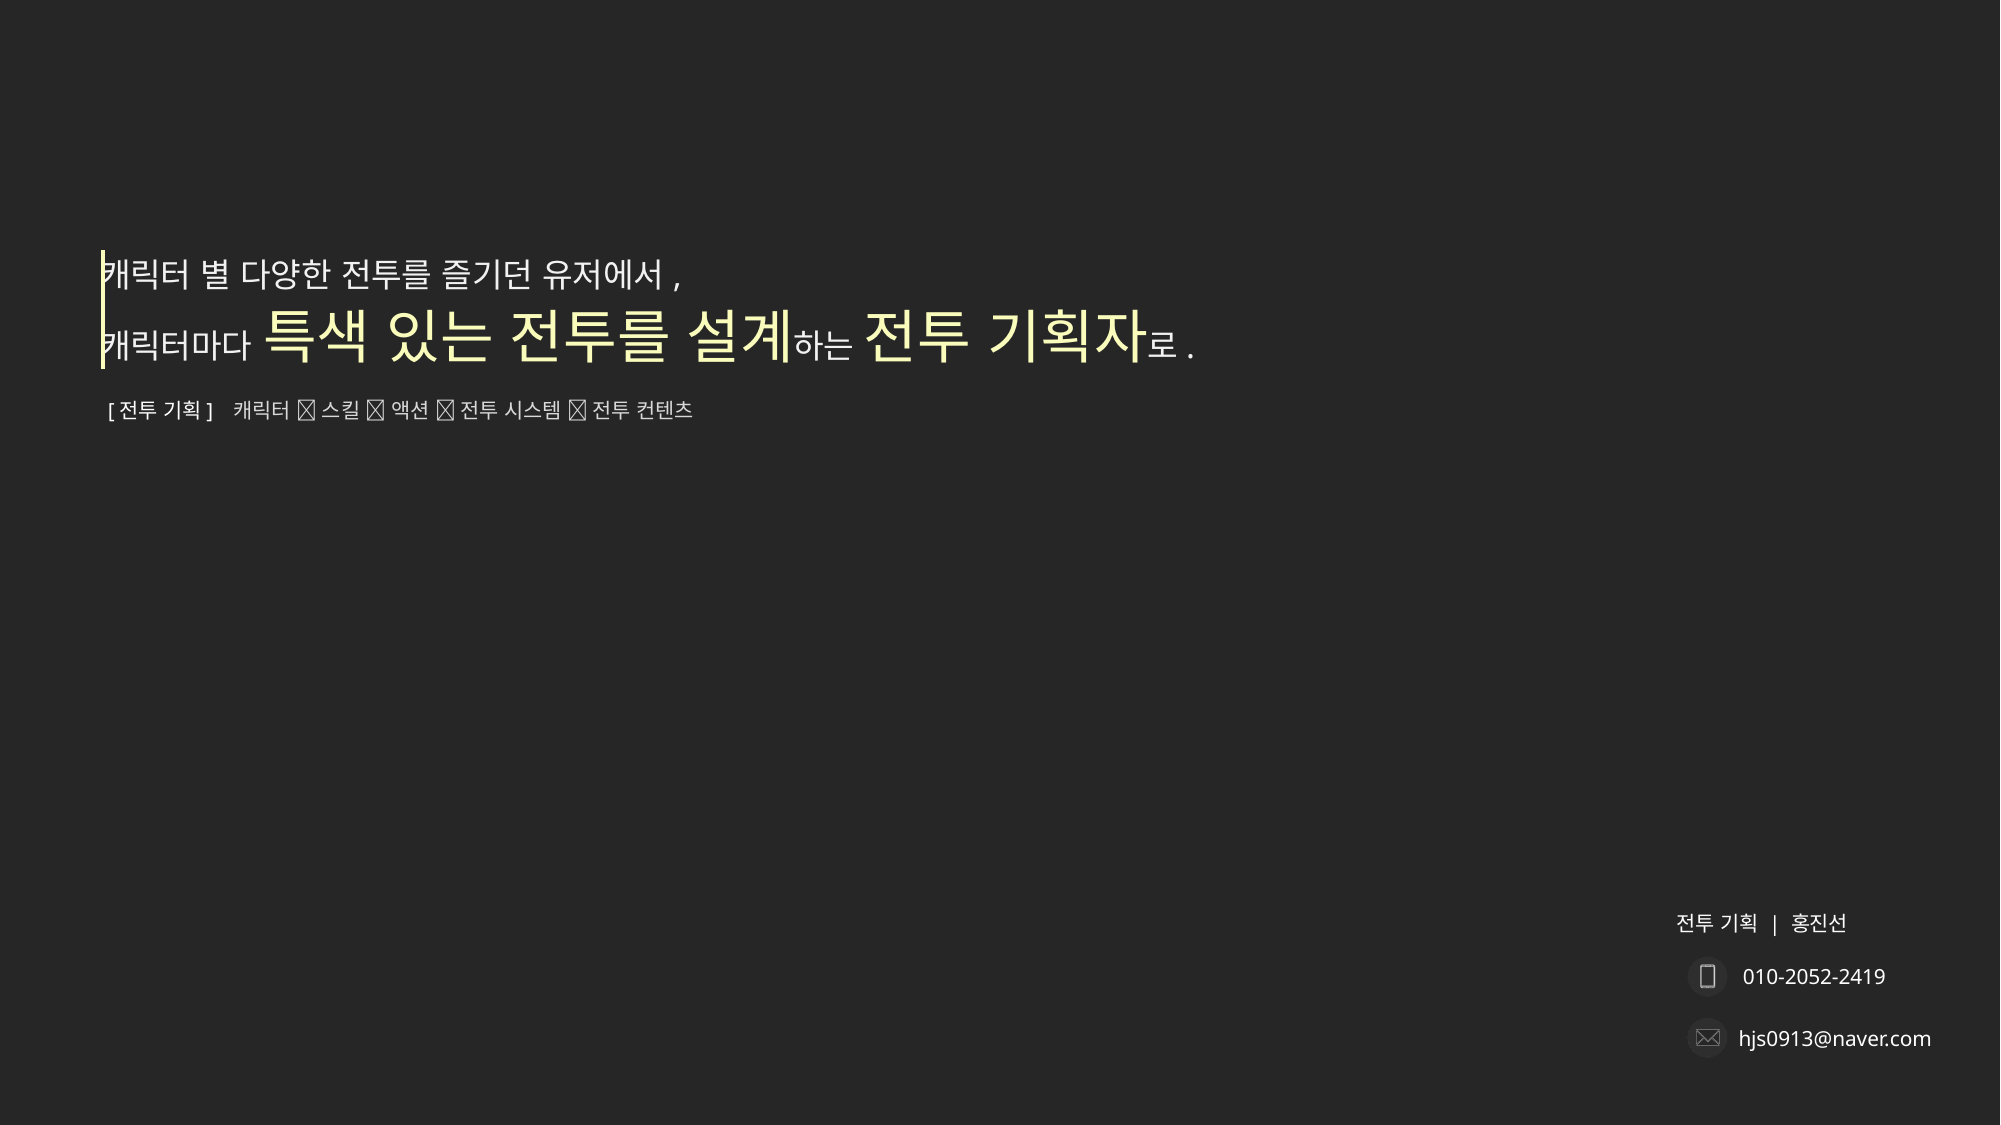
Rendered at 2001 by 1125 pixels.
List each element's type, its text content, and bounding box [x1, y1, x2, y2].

text_box [전투 기획] 캐릭터  스킬  액션  전투 시스템  전투 컨텐츠 [106, 396, 695, 425]
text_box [1687, 909, 1932, 1058]
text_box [102, 249, 1176, 372]
